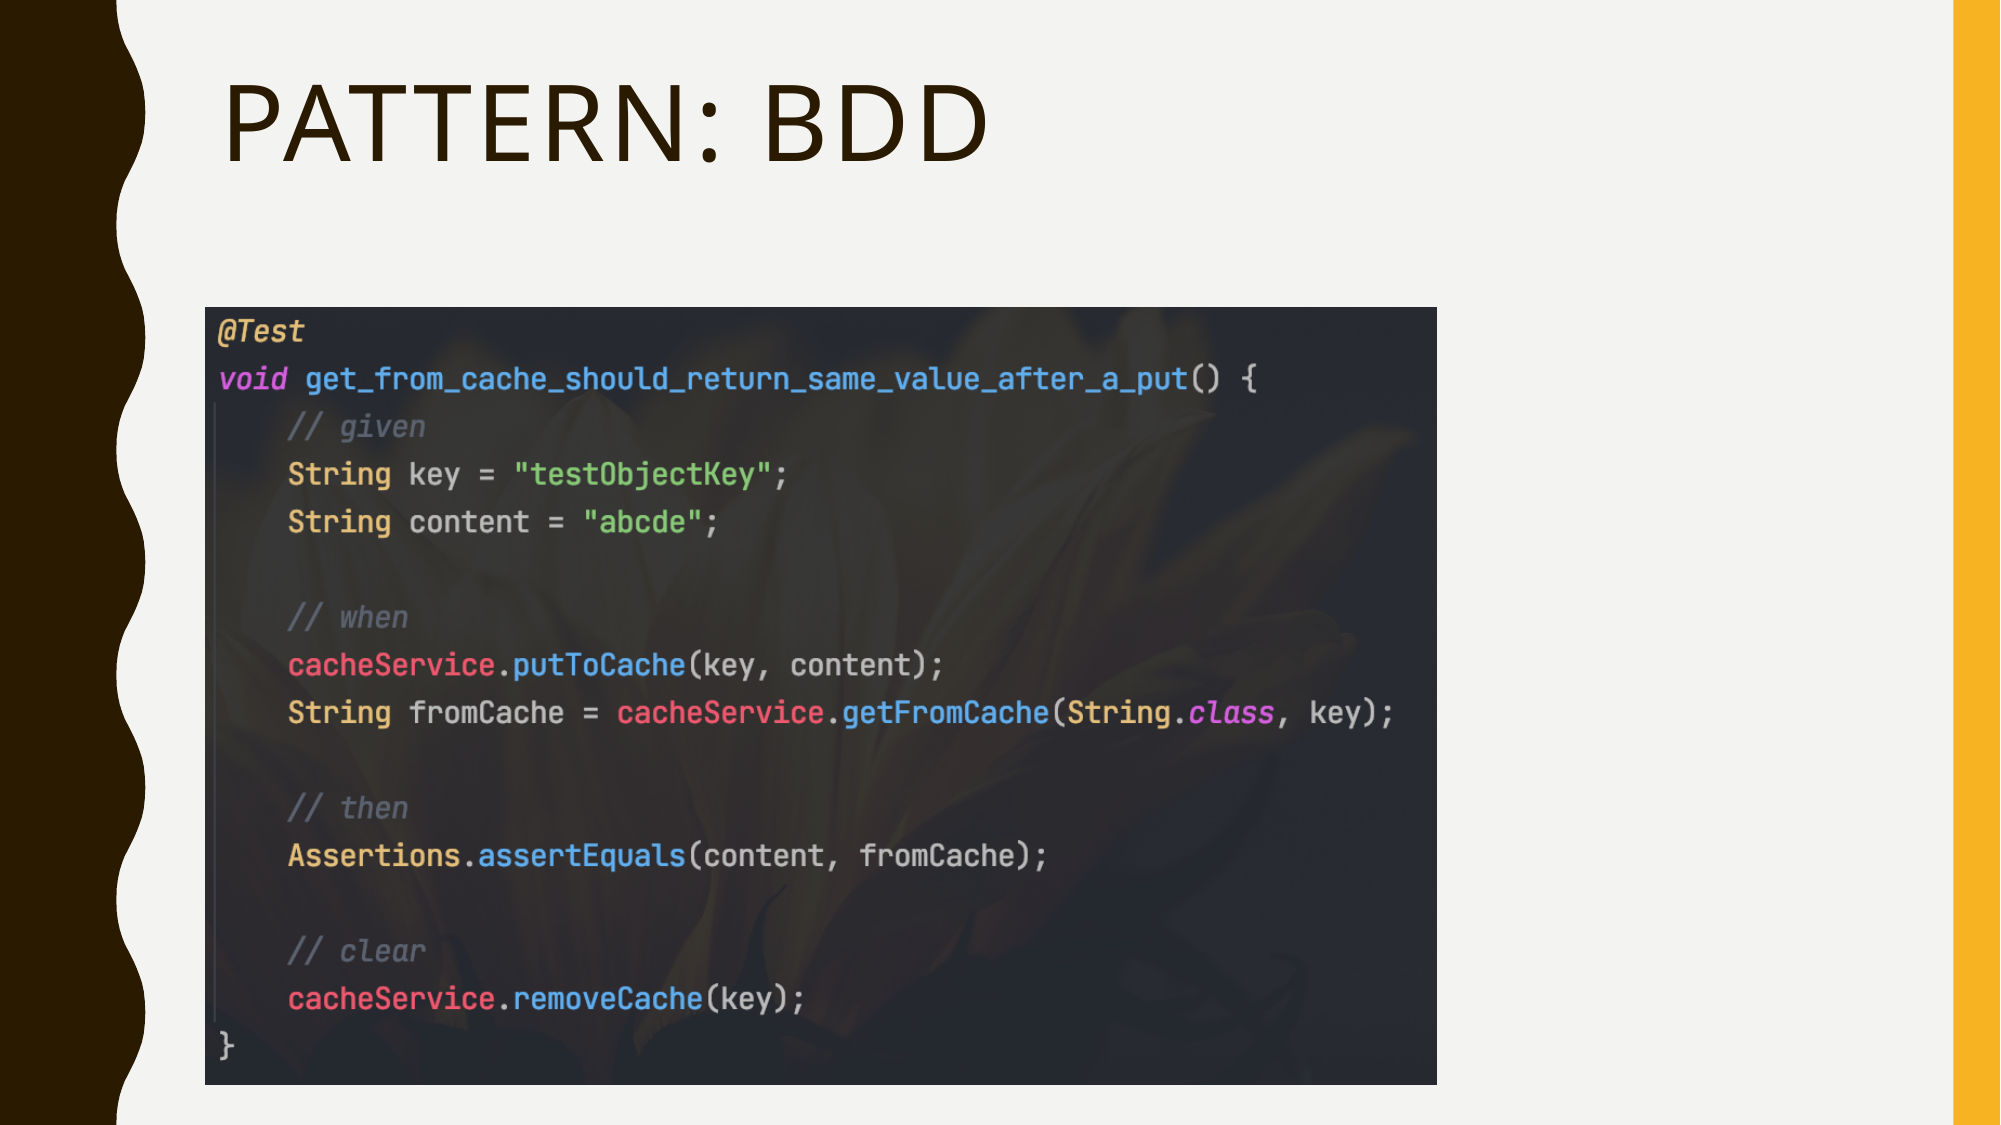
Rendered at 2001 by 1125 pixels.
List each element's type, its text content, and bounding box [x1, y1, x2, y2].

picture [205, 307, 1437, 1085]
title pattern: bdd [205, 62, 1875, 308]
